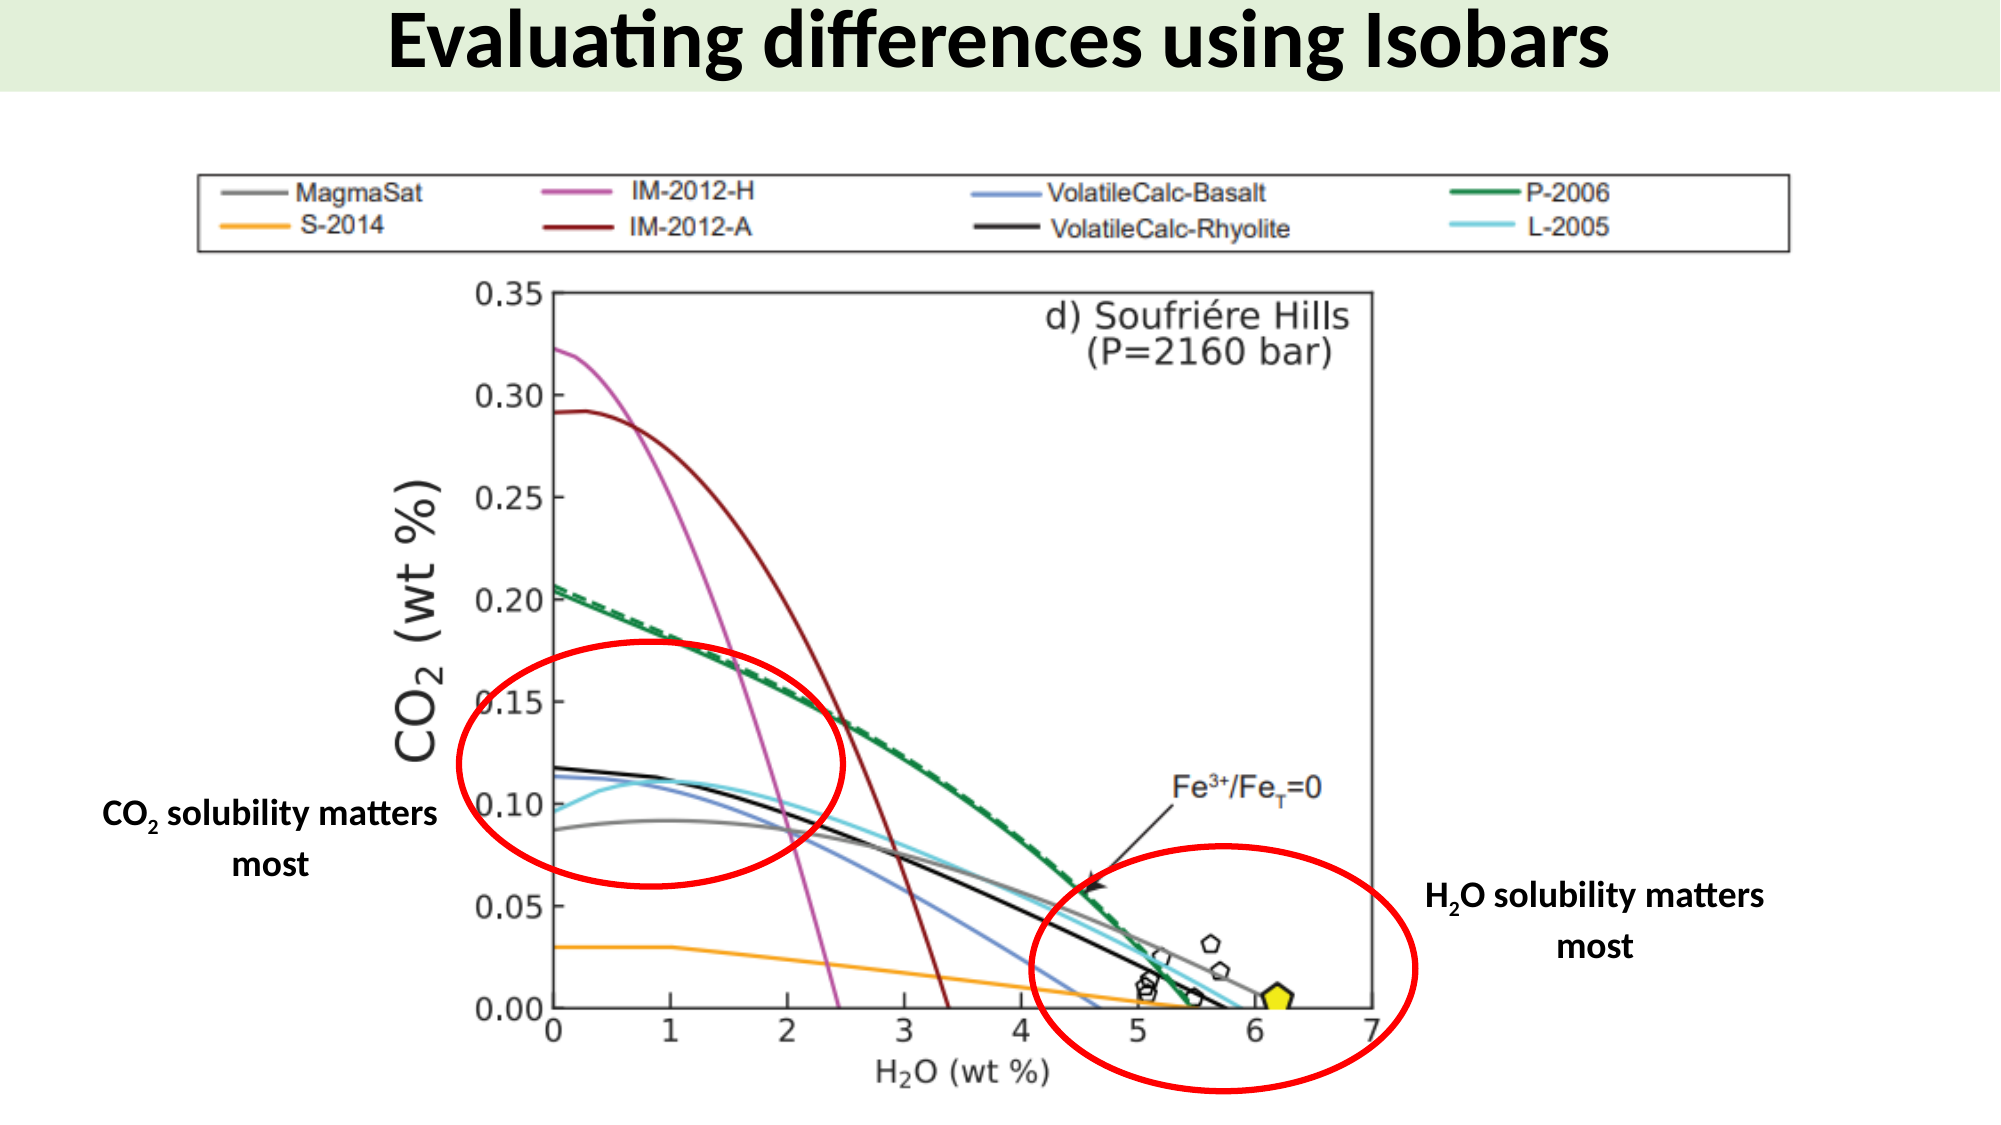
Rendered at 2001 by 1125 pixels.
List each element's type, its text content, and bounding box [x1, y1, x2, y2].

picture [42, 132, 1878, 1092]
text_box CO2 solubility matters most [55, 780, 450, 892]
text_box Evaluating differences using Isobars [0, 0, 2000, 92]
text_box H2O solubility matters most [1416, 862, 1810, 974]
